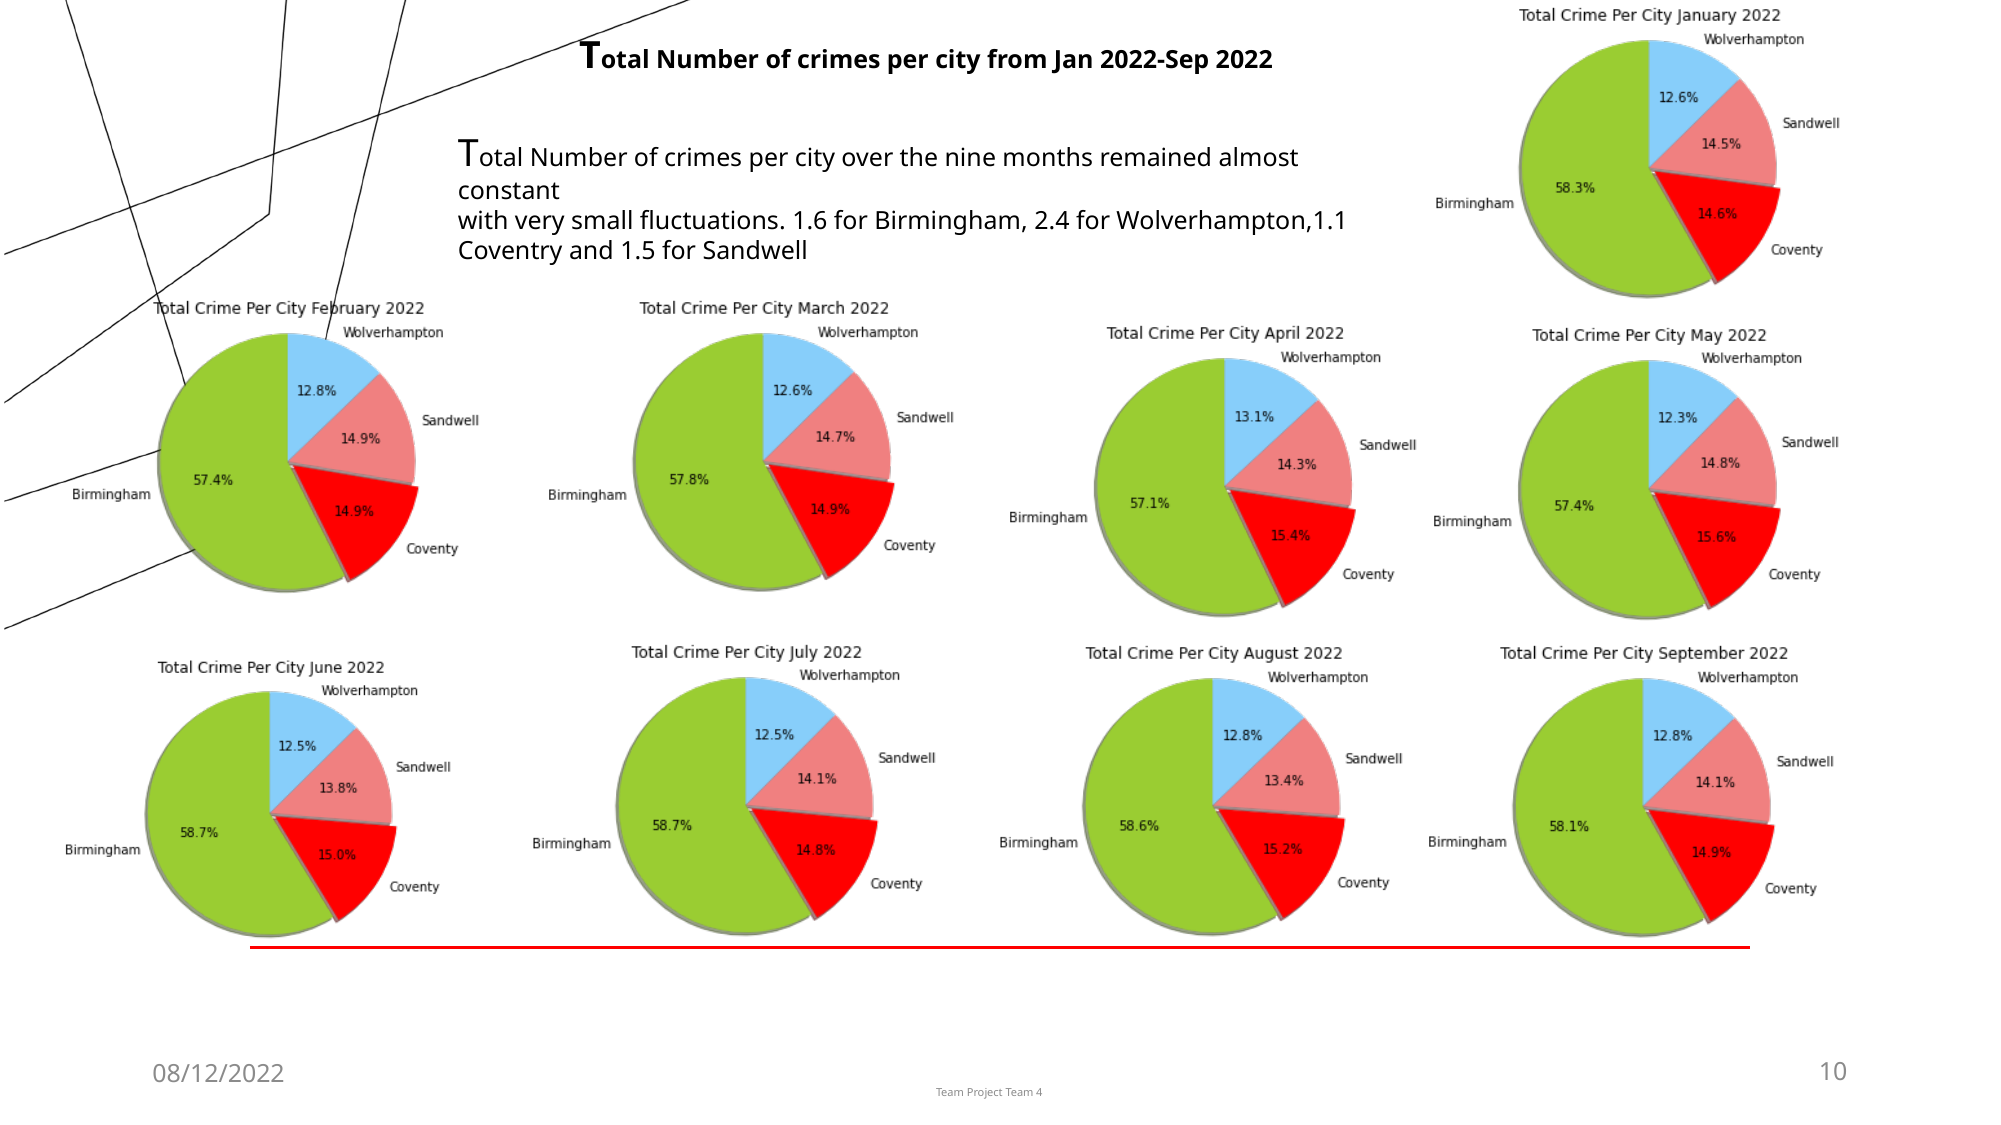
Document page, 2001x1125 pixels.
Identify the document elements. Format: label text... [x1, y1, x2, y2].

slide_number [137, 1042, 588, 1103]
picture [989, 0, 1876, 957]
text_box Total Number of crimes per city from Jan 2022-Sep 2022 [564, 23, 1291, 84]
picture [55, 652, 488, 957]
footer Team Project Team 4 [716, 1077, 1262, 1106]
picture [4, 0, 990, 956]
text_box Total Number of crimes per city over the nine months remained almost constant with very small fluctuations. 1.6 for Birmingham, 2.4 for Wolverhampton,1.1 Coventry and 1.5 for Sandwell [442, 121, 1413, 272]
slide_number 10 [1412, 1042, 1863, 1103]
